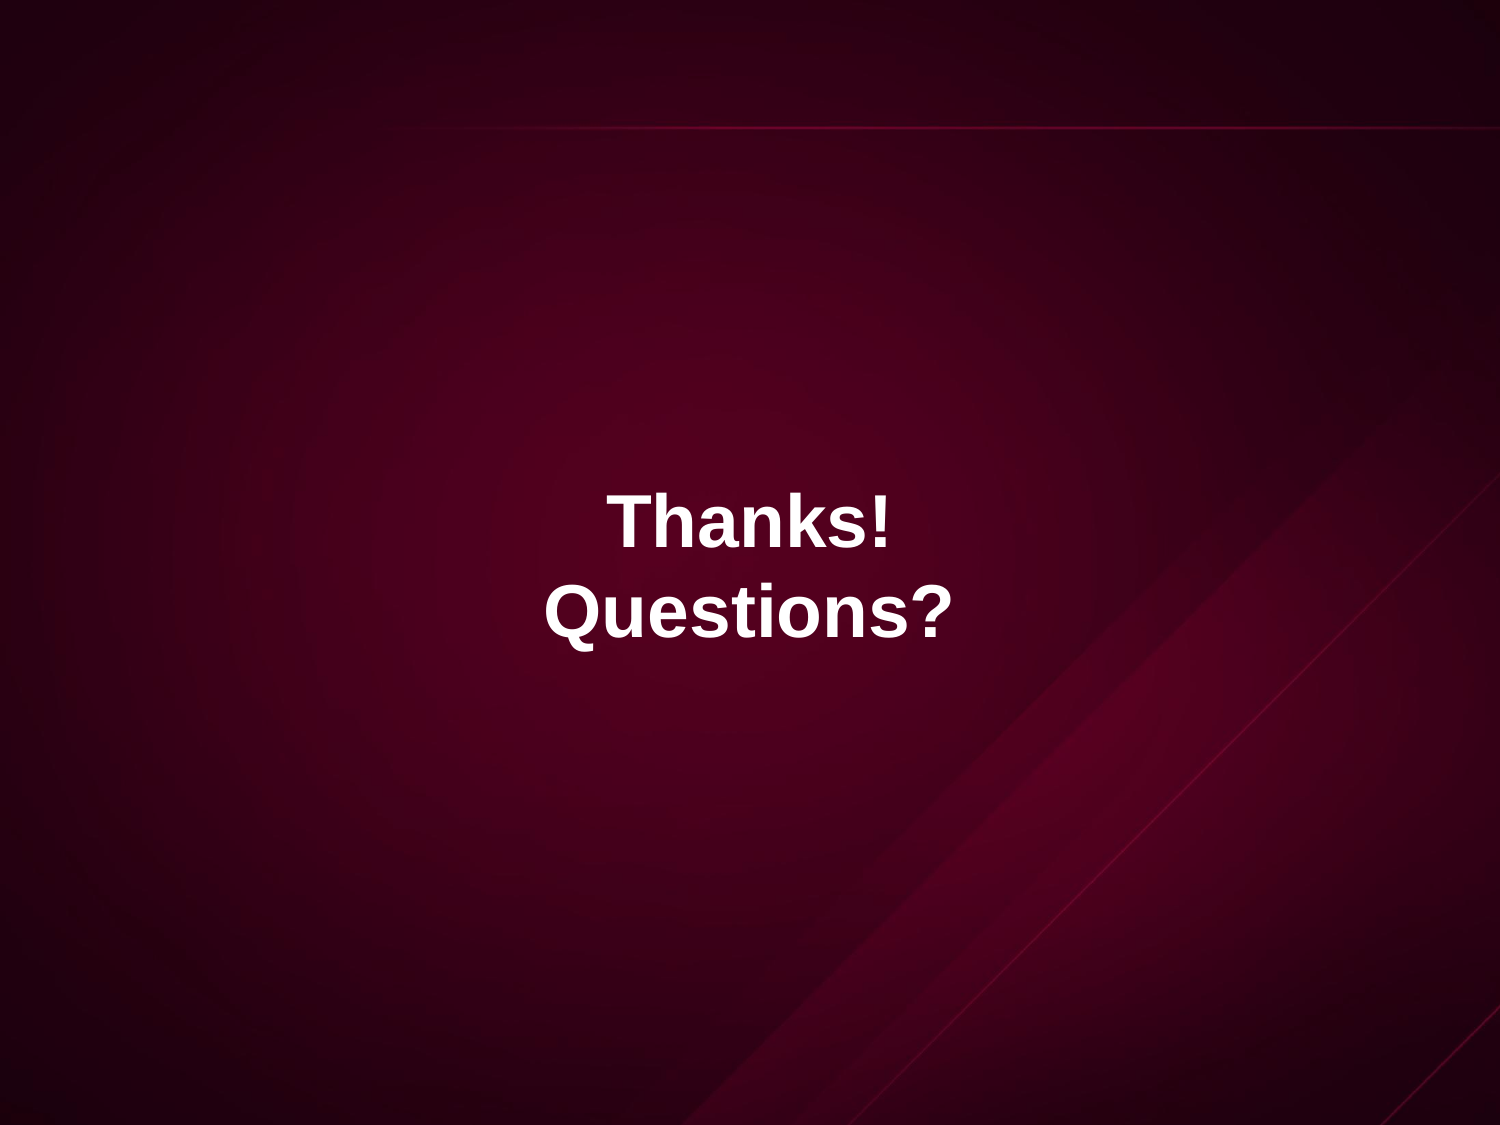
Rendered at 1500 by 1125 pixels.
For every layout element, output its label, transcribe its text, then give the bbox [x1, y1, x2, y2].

picture [0, 0, 1500, 1125]
title Thanks! Questions? [381, 441, 1119, 683]
